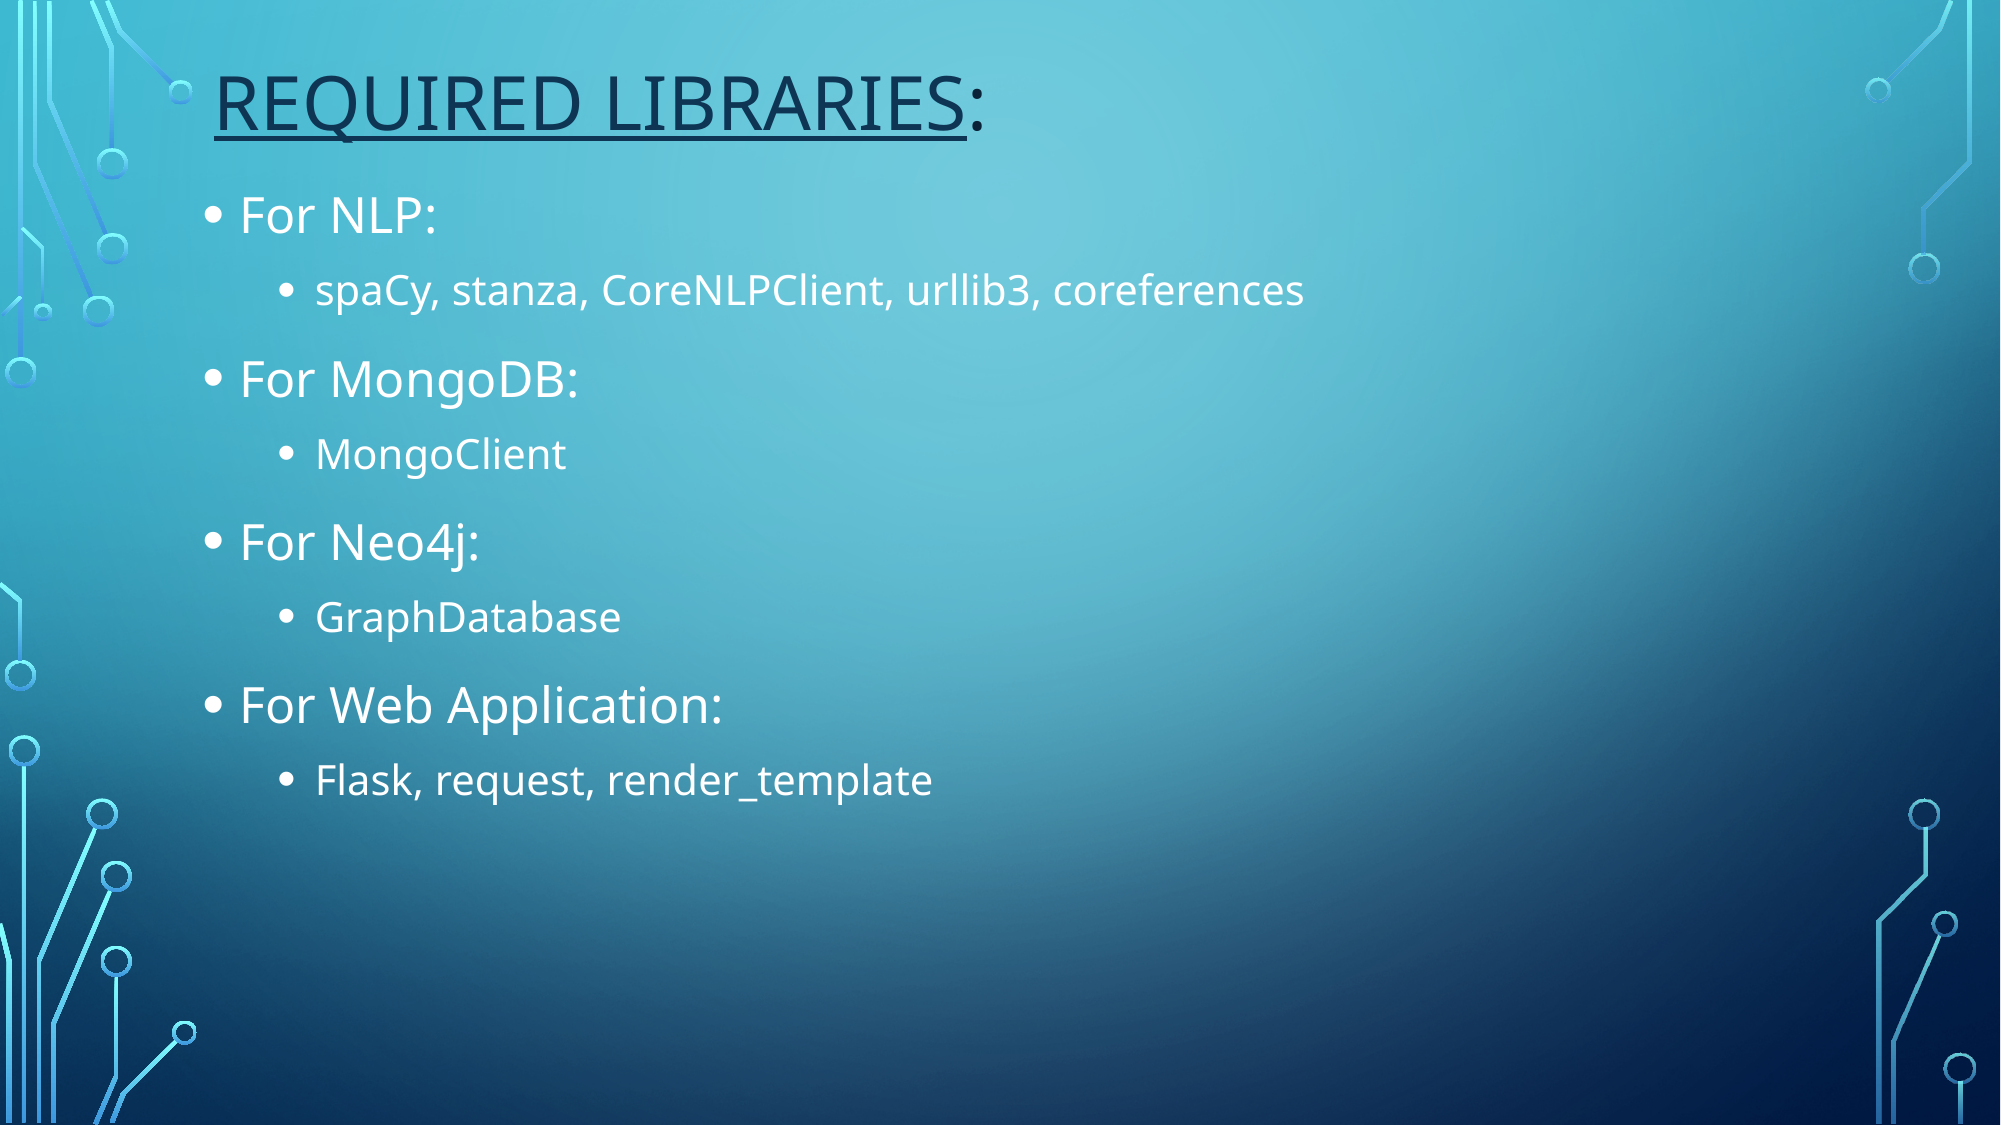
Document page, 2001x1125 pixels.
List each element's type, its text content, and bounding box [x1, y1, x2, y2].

title Required Libraries: [198, 22, 1806, 190]
list For NLP: spaCy, stanza, CoreNLPClient, urllib3, coreferences For MongoDB: MongoClient For Neo4j: GraphDatabase For Web Application: Flask, request, render_template [187, 164, 1813, 1021]
